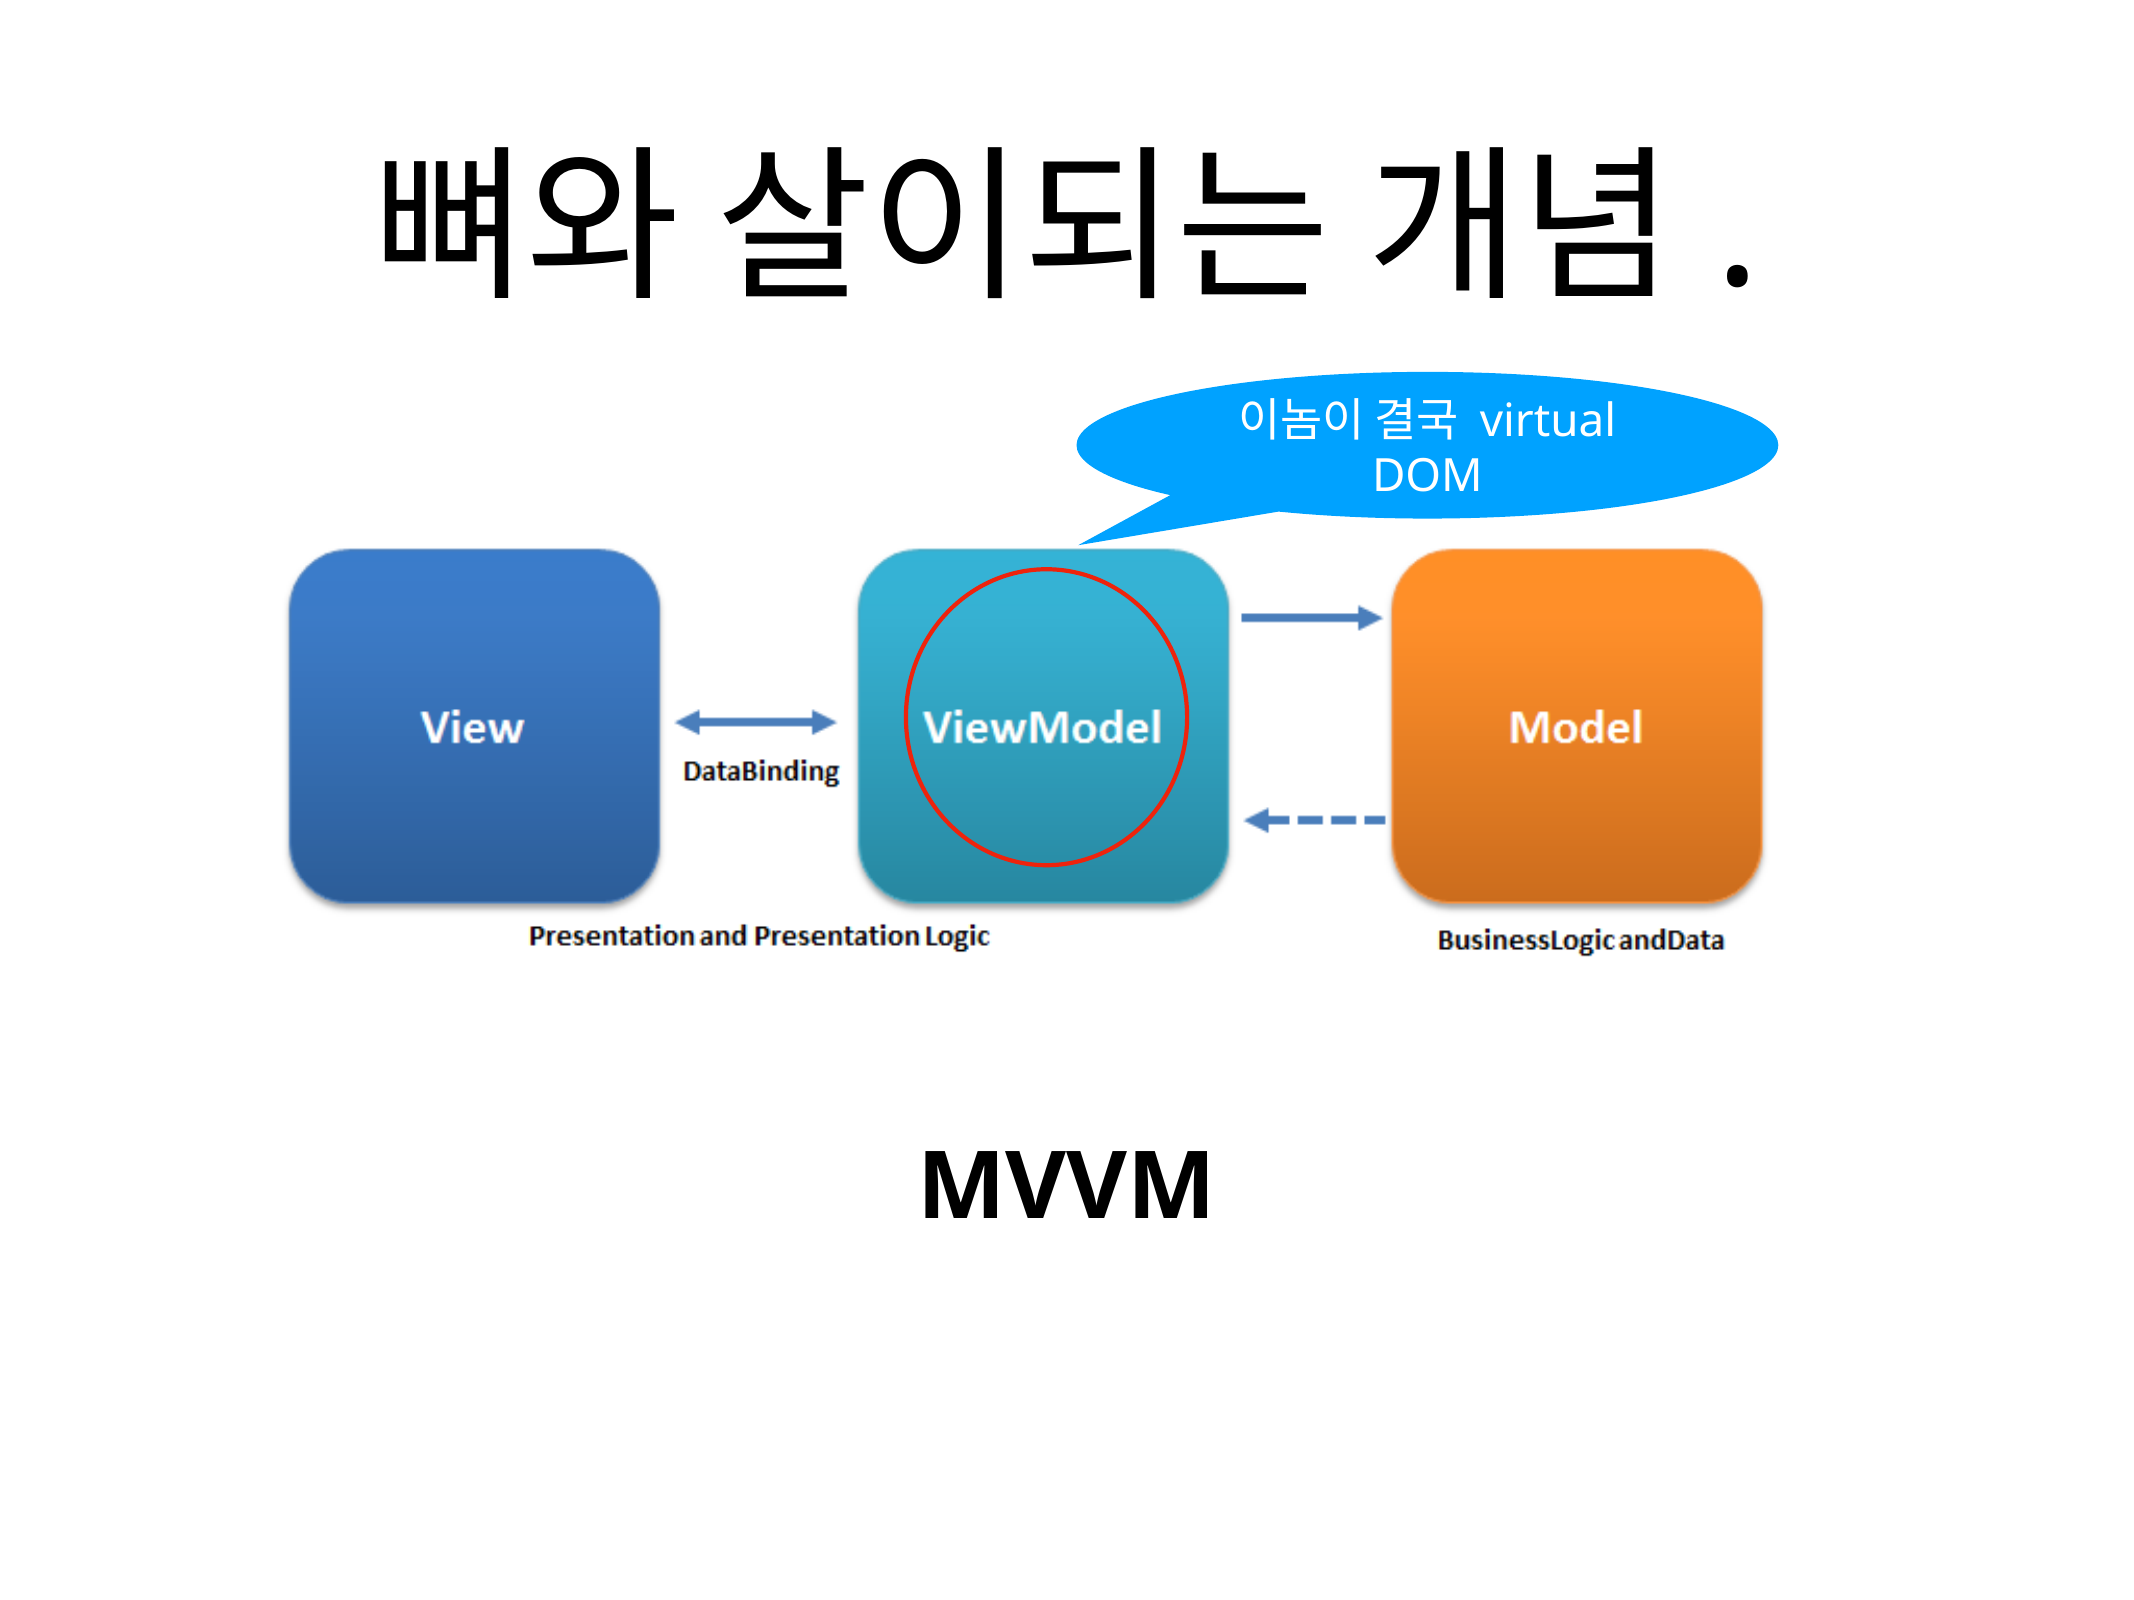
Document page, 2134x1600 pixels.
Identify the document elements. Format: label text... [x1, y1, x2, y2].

title 뼈와 살이되는 개념. [155, 41, 1978, 397]
text_box 이놈이 결국 virtual DOM [1076, 371, 1779, 514]
picture [226, 514, 1834, 999]
text_box MVVM [908, 1116, 1225, 1246]
